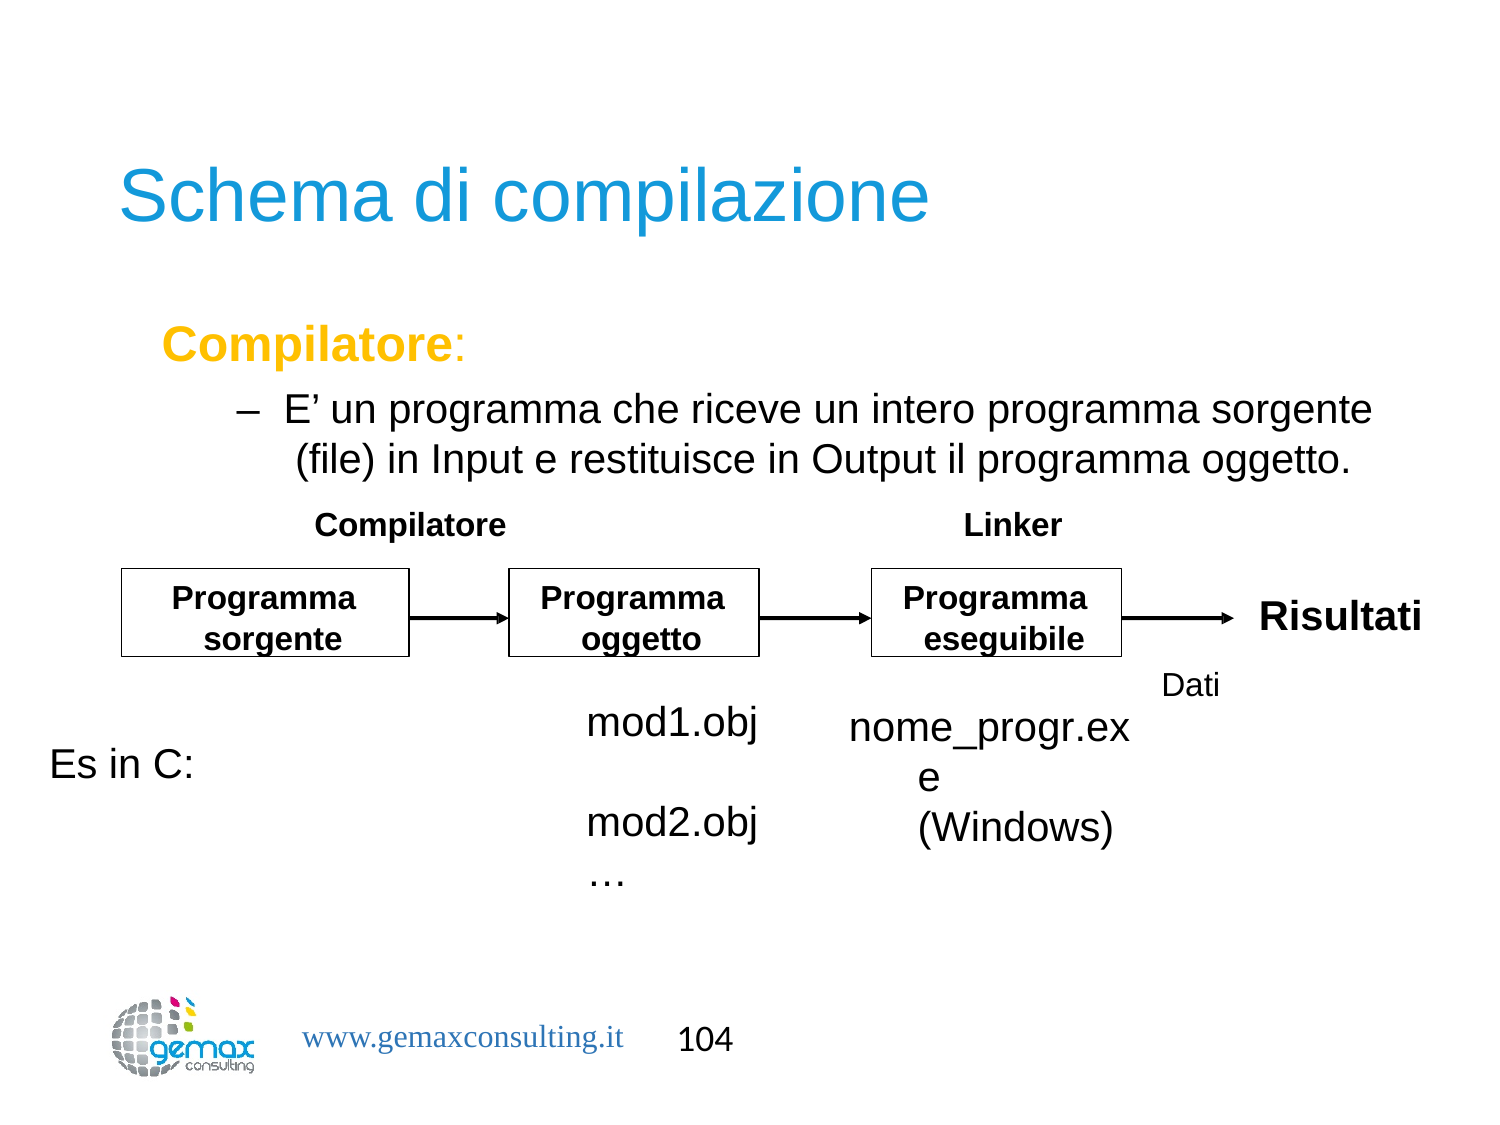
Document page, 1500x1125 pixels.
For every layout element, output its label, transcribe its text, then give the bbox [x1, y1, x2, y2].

text_box Es in C: [47, 737, 198, 788]
slide_number 104 [661, 1006, 793, 1067]
text_box Programma sorgente [121, 568, 409, 657]
text_box [1121, 611, 1235, 625]
text_box [759, 611, 871, 625]
text_box nome_progr.exe (Windows) [847, 699, 1155, 850]
text_box [409, 611, 509, 625]
picture [103, 990, 262, 1083]
text_box Compilatore: – E’ un programma che riceve un intero programma sorgente (file) in Input e restituisce in Output il programma oggetto. Compilatore Linker [159, 311, 1378, 543]
text_box Programma oggetto [509, 568, 760, 657]
text_box Programma eseguibile [871, 568, 1122, 657]
text_box mod1.obj mod2.obj … [584, 694, 761, 895]
title Schema di compilazione [103, 59, 1397, 278]
text_box Risultati [1256, 589, 1426, 640]
text_box Dati [1159, 662, 1223, 703]
